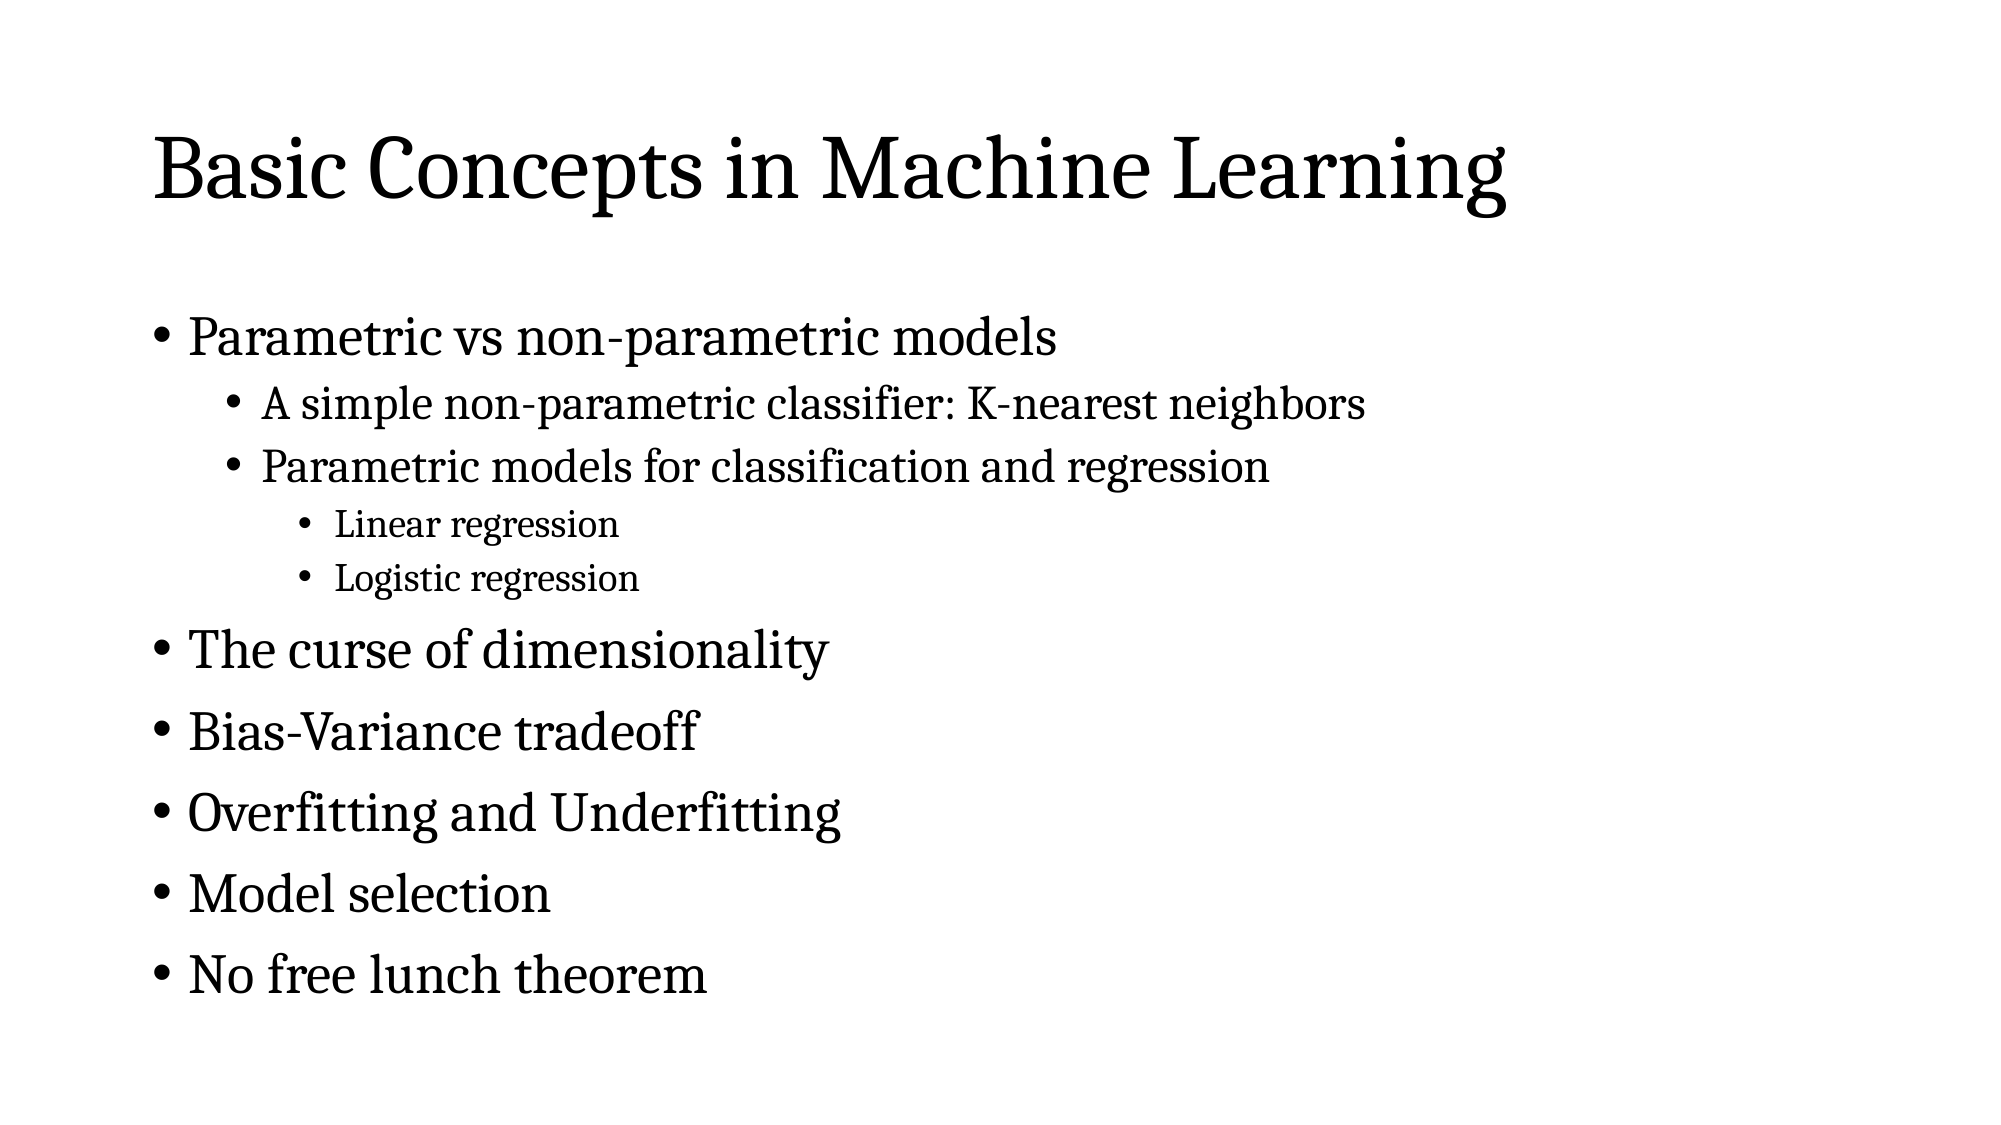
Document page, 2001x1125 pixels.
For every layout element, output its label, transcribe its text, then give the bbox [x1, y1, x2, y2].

list Parametric vs non-parametric models A simple non-parametric classifier: K-nearest neighbors Parametric models for classification and regression Linear regression Logistic regression The curse of dimensionality Bias-Variance tradeoff Overfitting and Underfitting Model selection No free lunch theorem [137, 299, 1863, 1014]
title Basic Concepts in Machine Learning [137, 59, 1863, 278]
